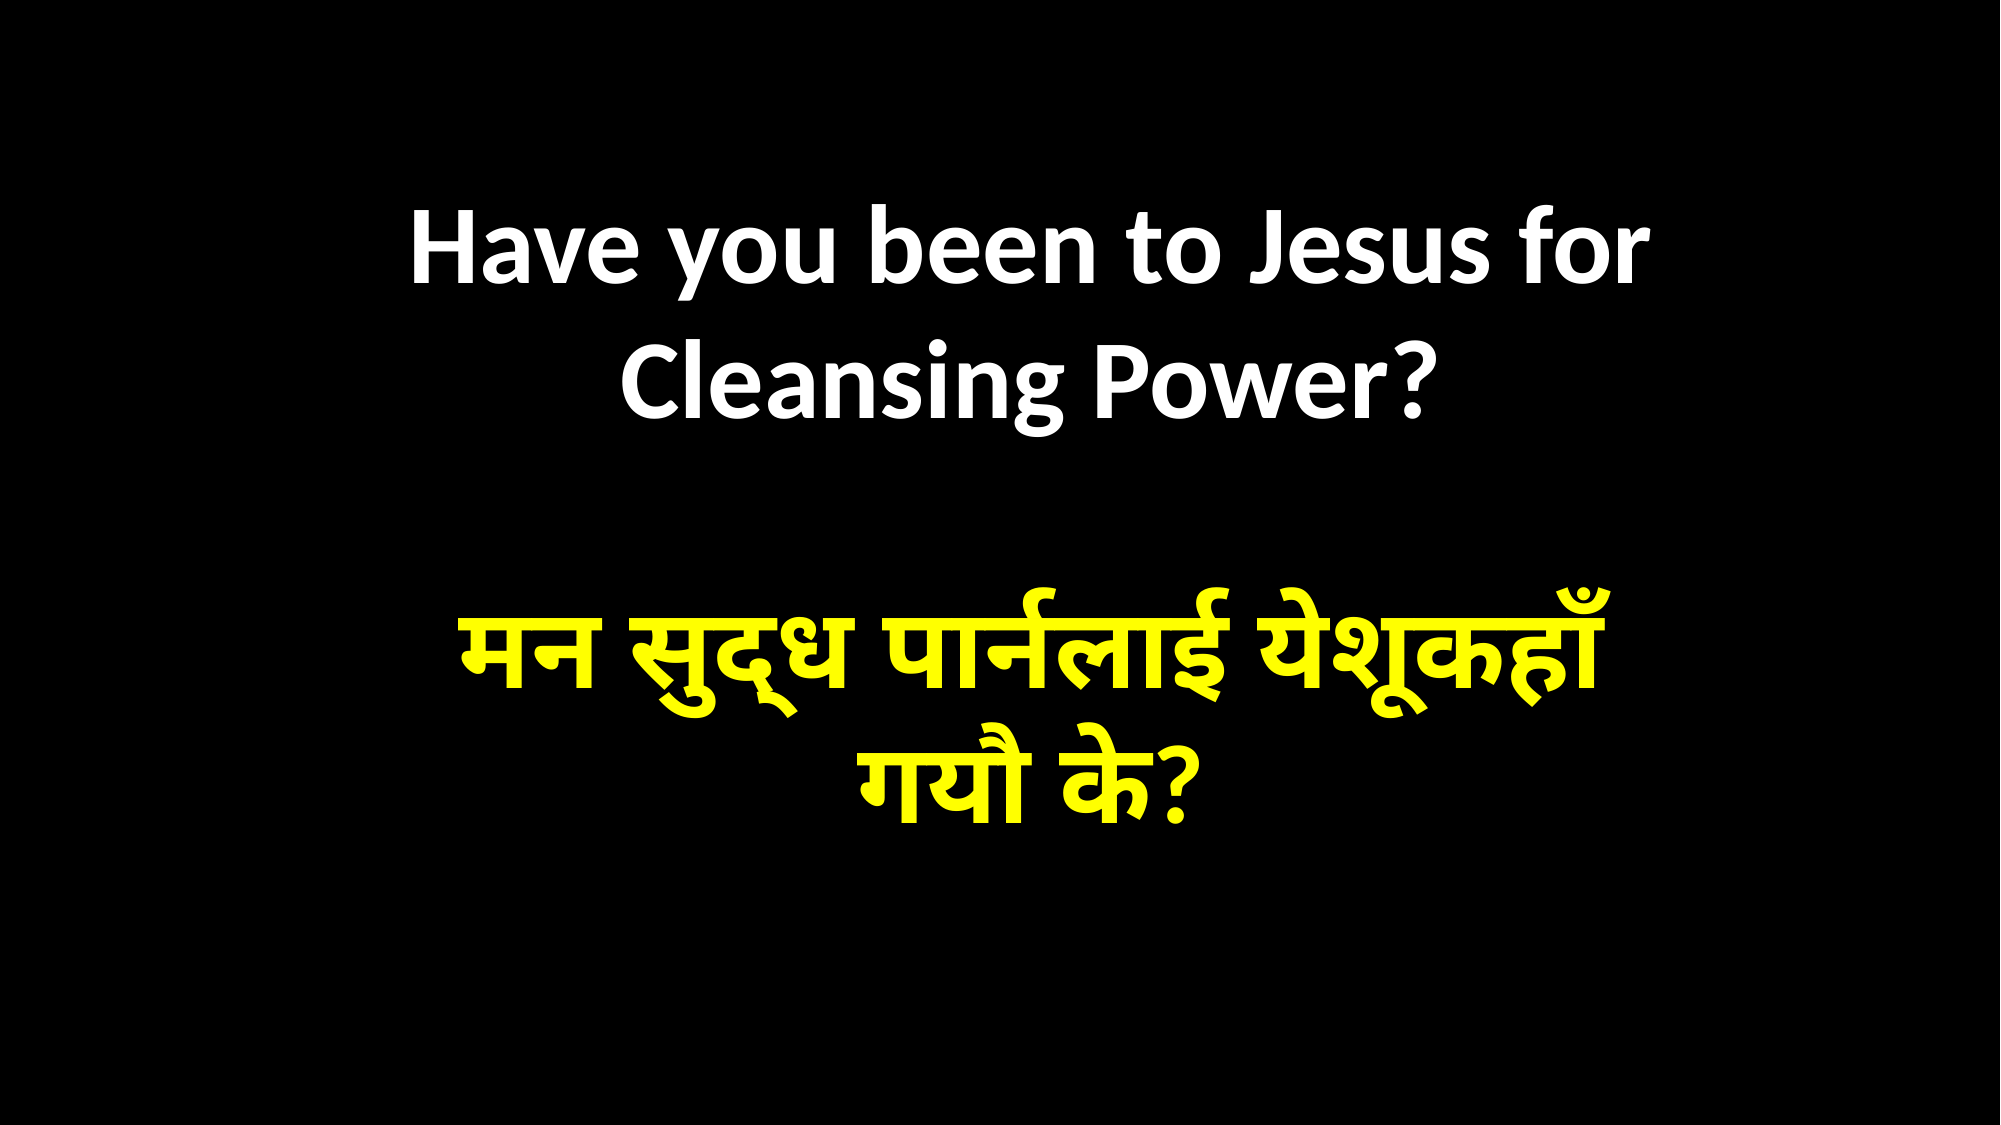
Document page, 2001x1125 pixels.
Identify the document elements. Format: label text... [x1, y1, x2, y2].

text_box Have you been to Jesus for Cleansing Power? मन सुद्ध पार्नलाई येशूकहाँ गयौ के? [380, 163, 1683, 854]
